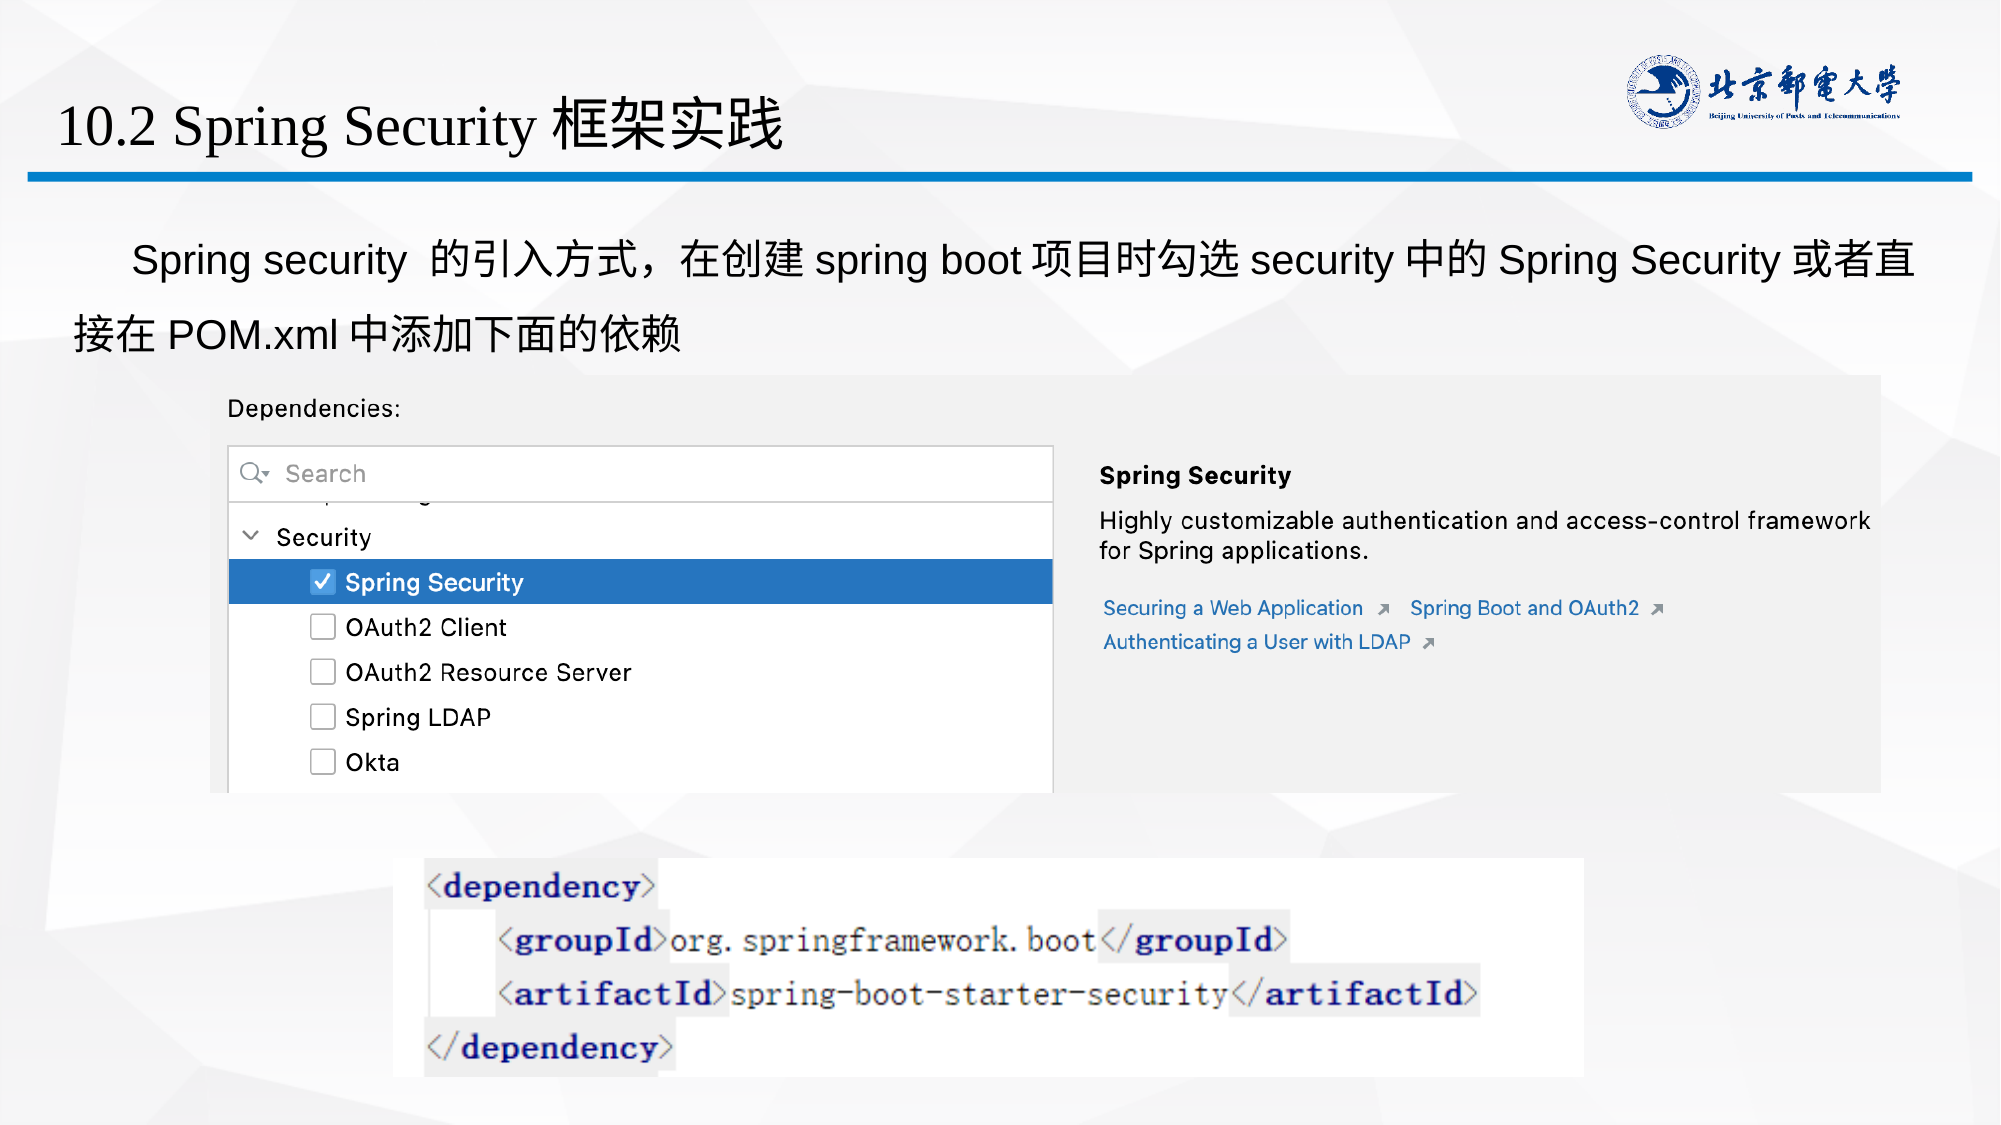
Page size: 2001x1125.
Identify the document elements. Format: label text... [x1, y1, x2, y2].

title 10.2 Spring Security框架实践 [41, 52, 1188, 200]
picture [0, 0, 2000, 1125]
text_box Spring security 的引入方式，在创建spring boot项目时勾选security中的Spring Security或者直接在POM.xml中添加下面的依赖 [40, 200, 1936, 616]
